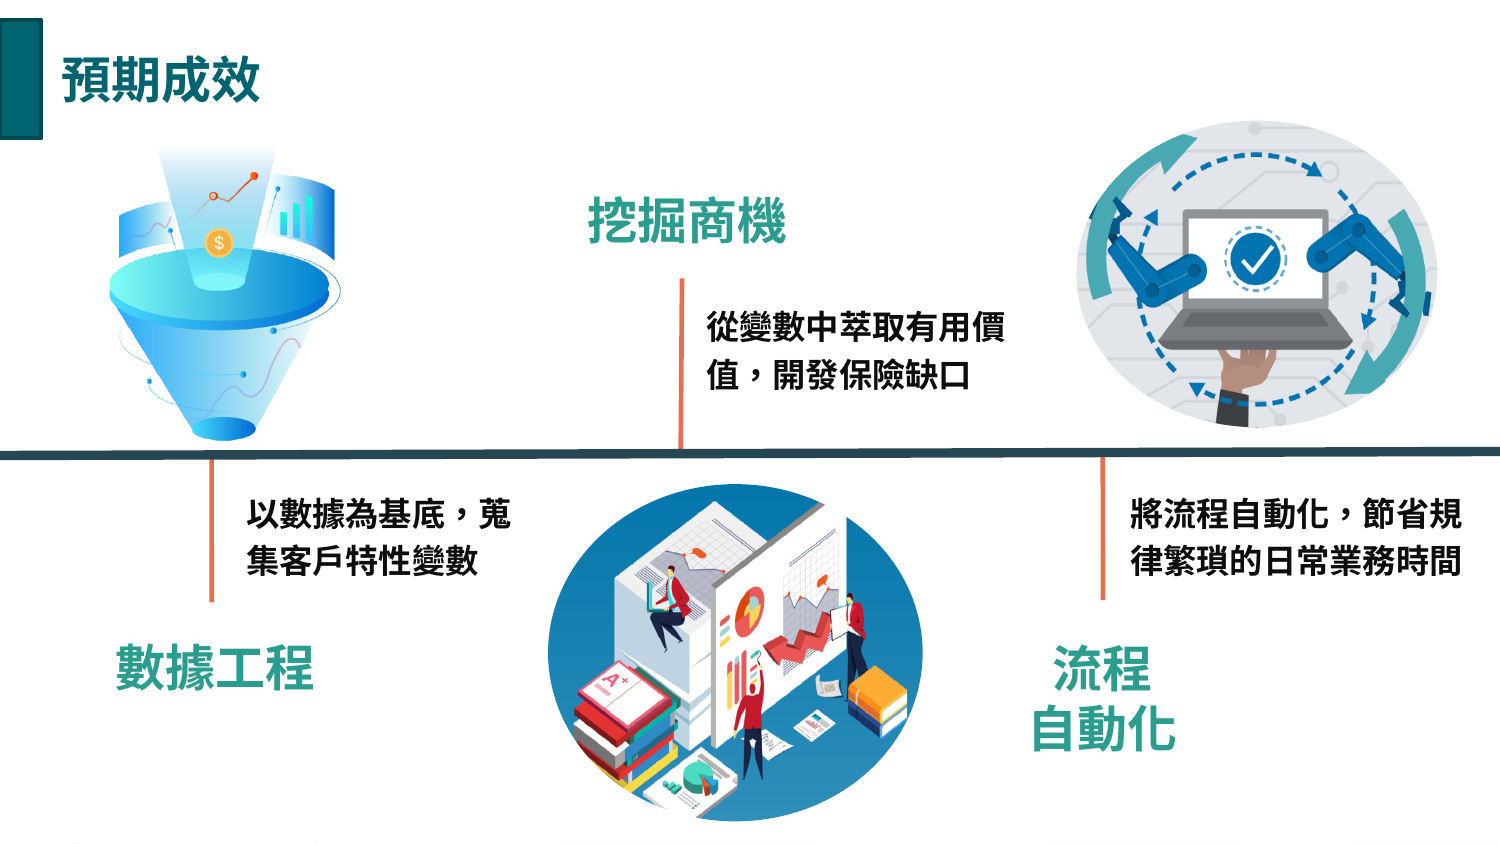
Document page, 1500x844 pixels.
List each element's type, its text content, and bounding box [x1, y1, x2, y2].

text_box 預期成效 [46, 41, 331, 117]
picture [57, 118, 393, 454]
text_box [0, 451, 52, 456]
text_box [0, 18, 43, 140]
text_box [397, 451, 1500, 456]
text_box 以數據為基底，蒐集客戶特性變數 [231, 477, 544, 588]
text_box 從變數中萃取有用價值，開發保險缺口 [691, 290, 1046, 402]
text_box 將流程自動化，節省規律繁瑣的日常業務時間 [1115, 477, 1500, 588]
text_box 數據工程 [100, 629, 331, 705]
picture [547, 483, 923, 822]
text_box 流程 自動化 [1012, 630, 1193, 766]
picture [1076, 120, 1438, 428]
text_box 挖掘商機 [572, 181, 803, 257]
